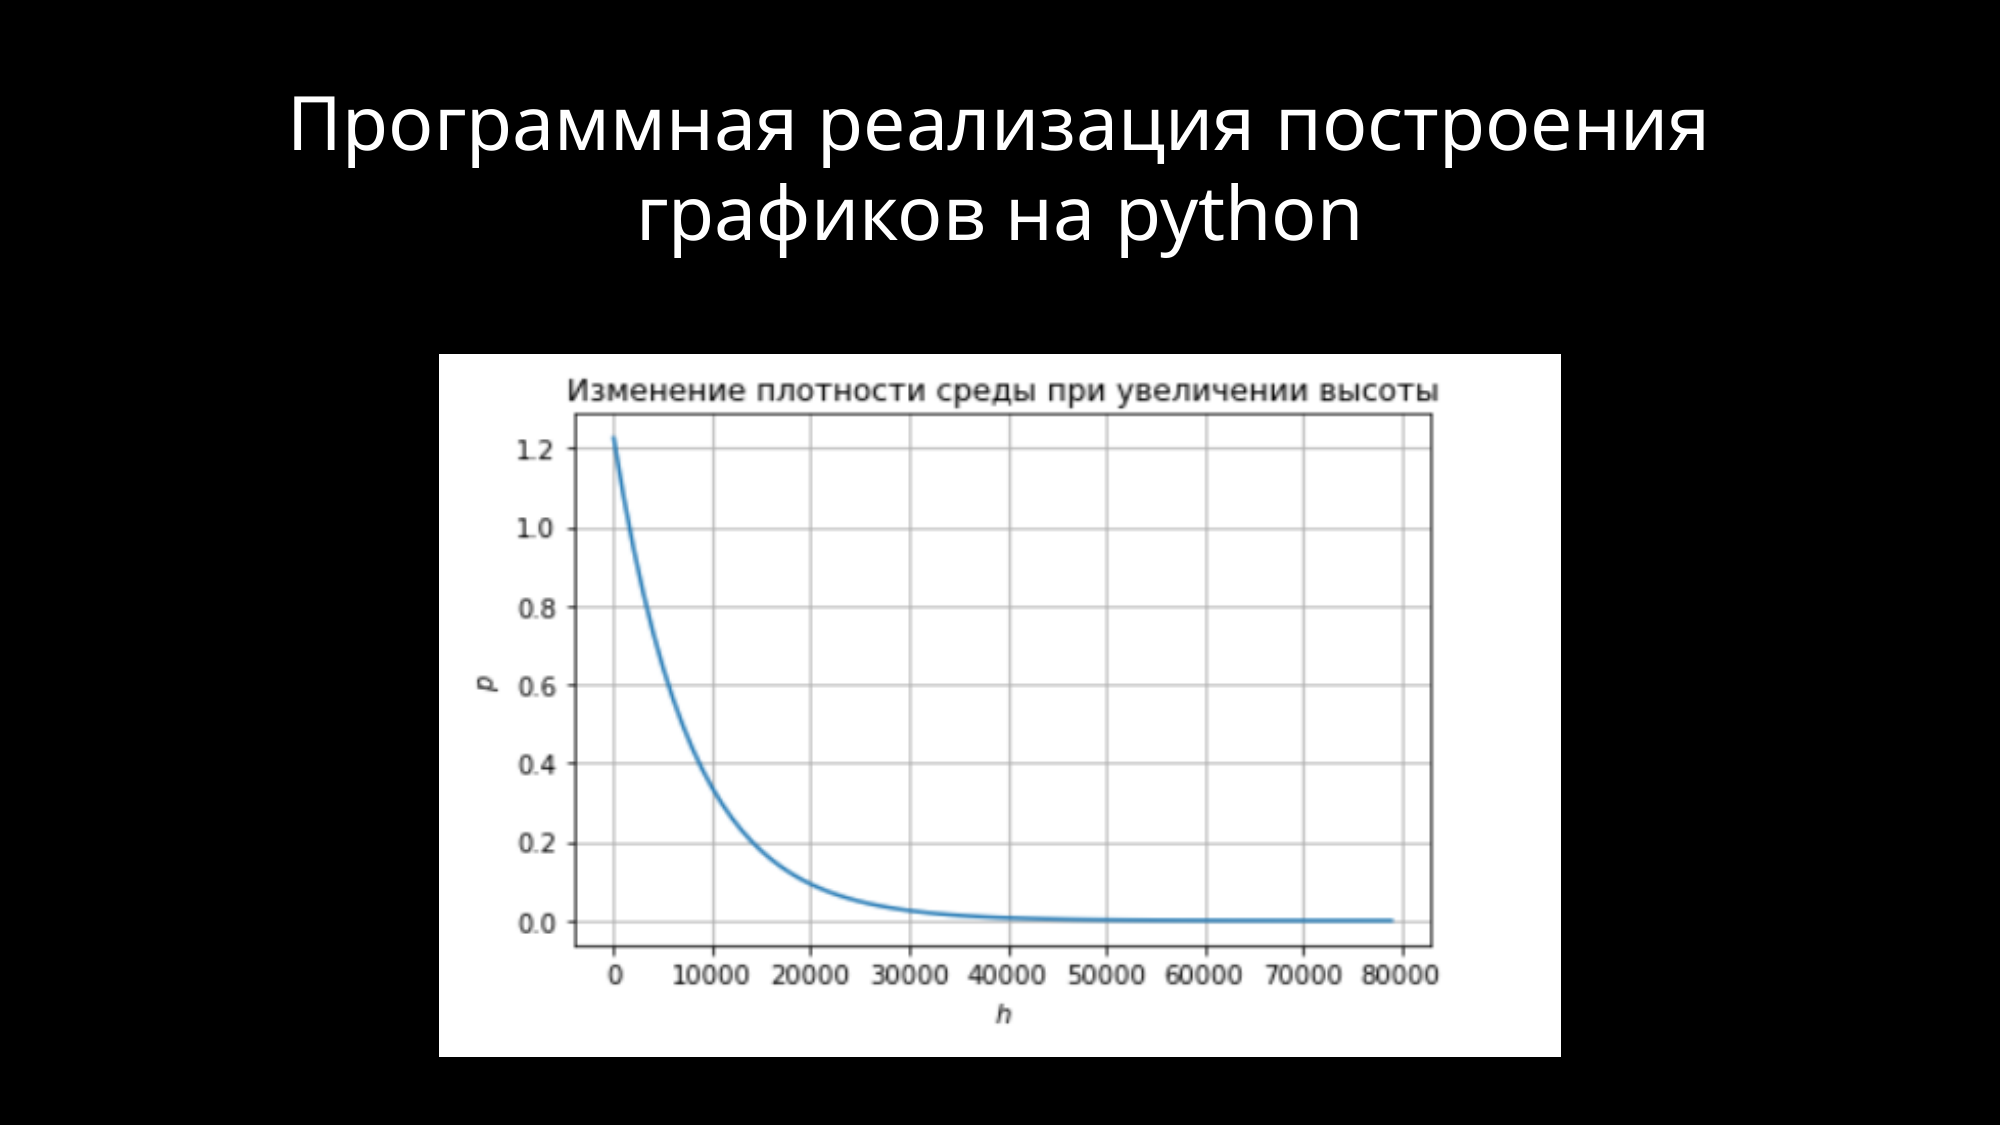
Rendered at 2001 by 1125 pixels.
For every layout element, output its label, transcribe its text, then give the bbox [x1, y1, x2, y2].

picture [438, 354, 1561, 1057]
text_box Программная реализация построения графиков на python [178, 67, 1821, 263]
